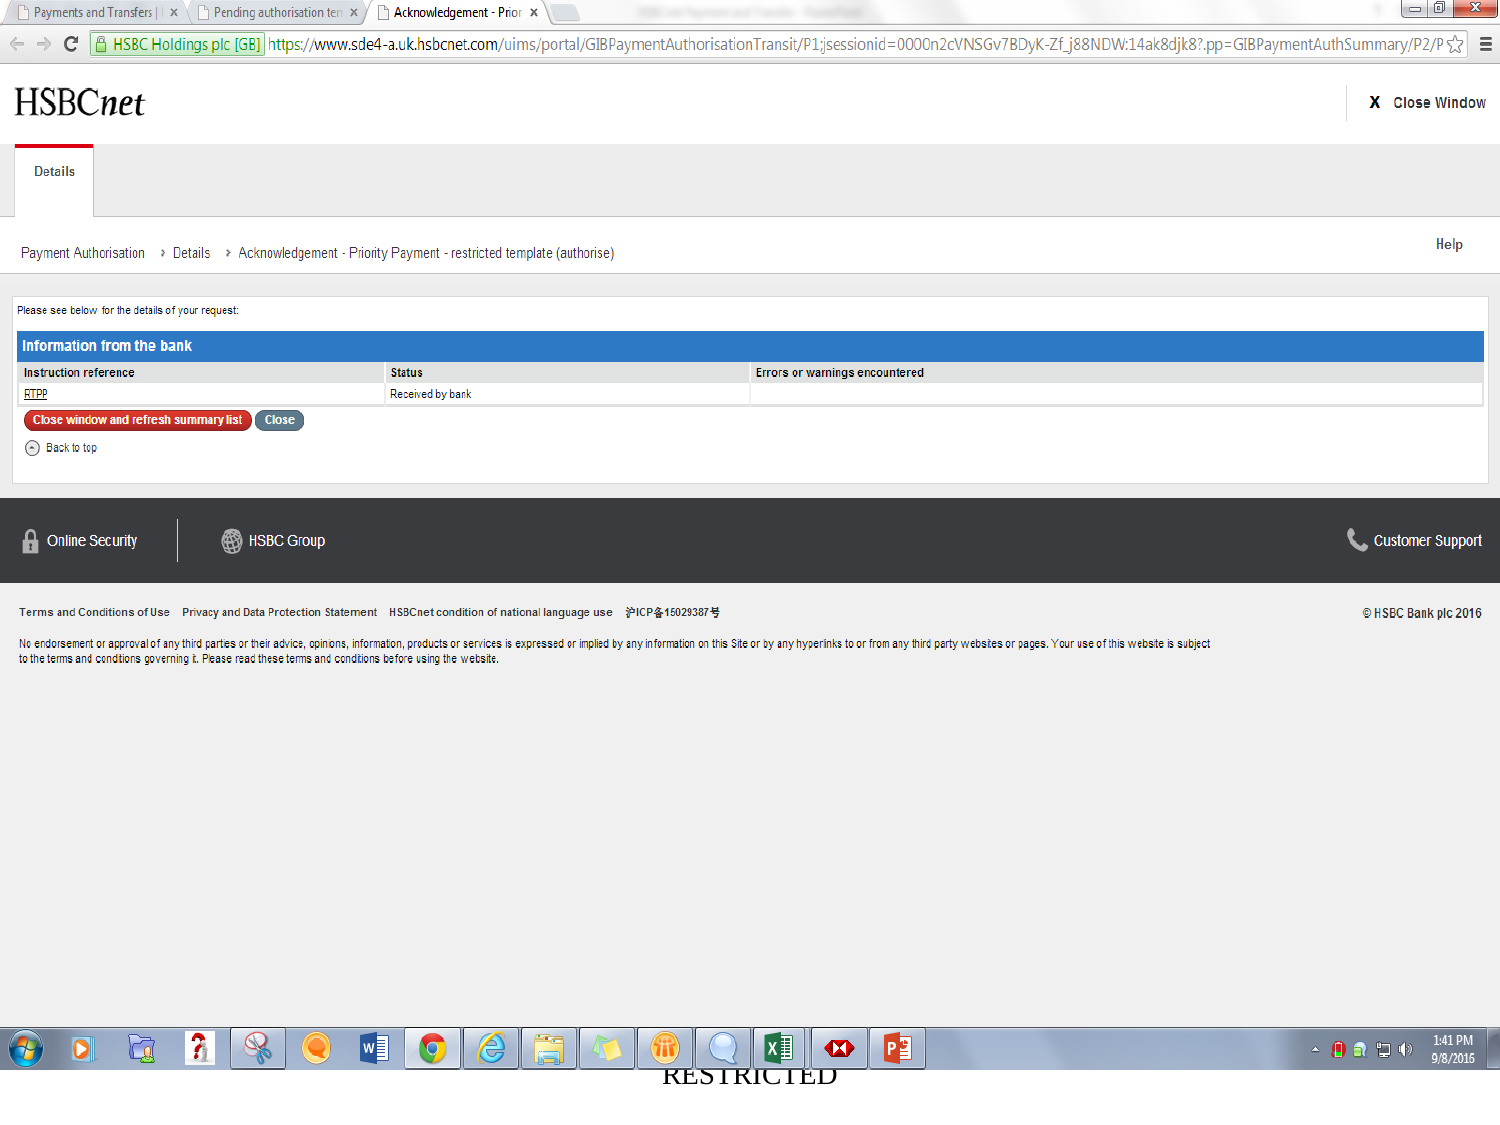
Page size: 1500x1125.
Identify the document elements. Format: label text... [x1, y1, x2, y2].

footer RESTRICTED [512, 1078, 988, 1103]
picture [0, 0, 1500, 1070]
